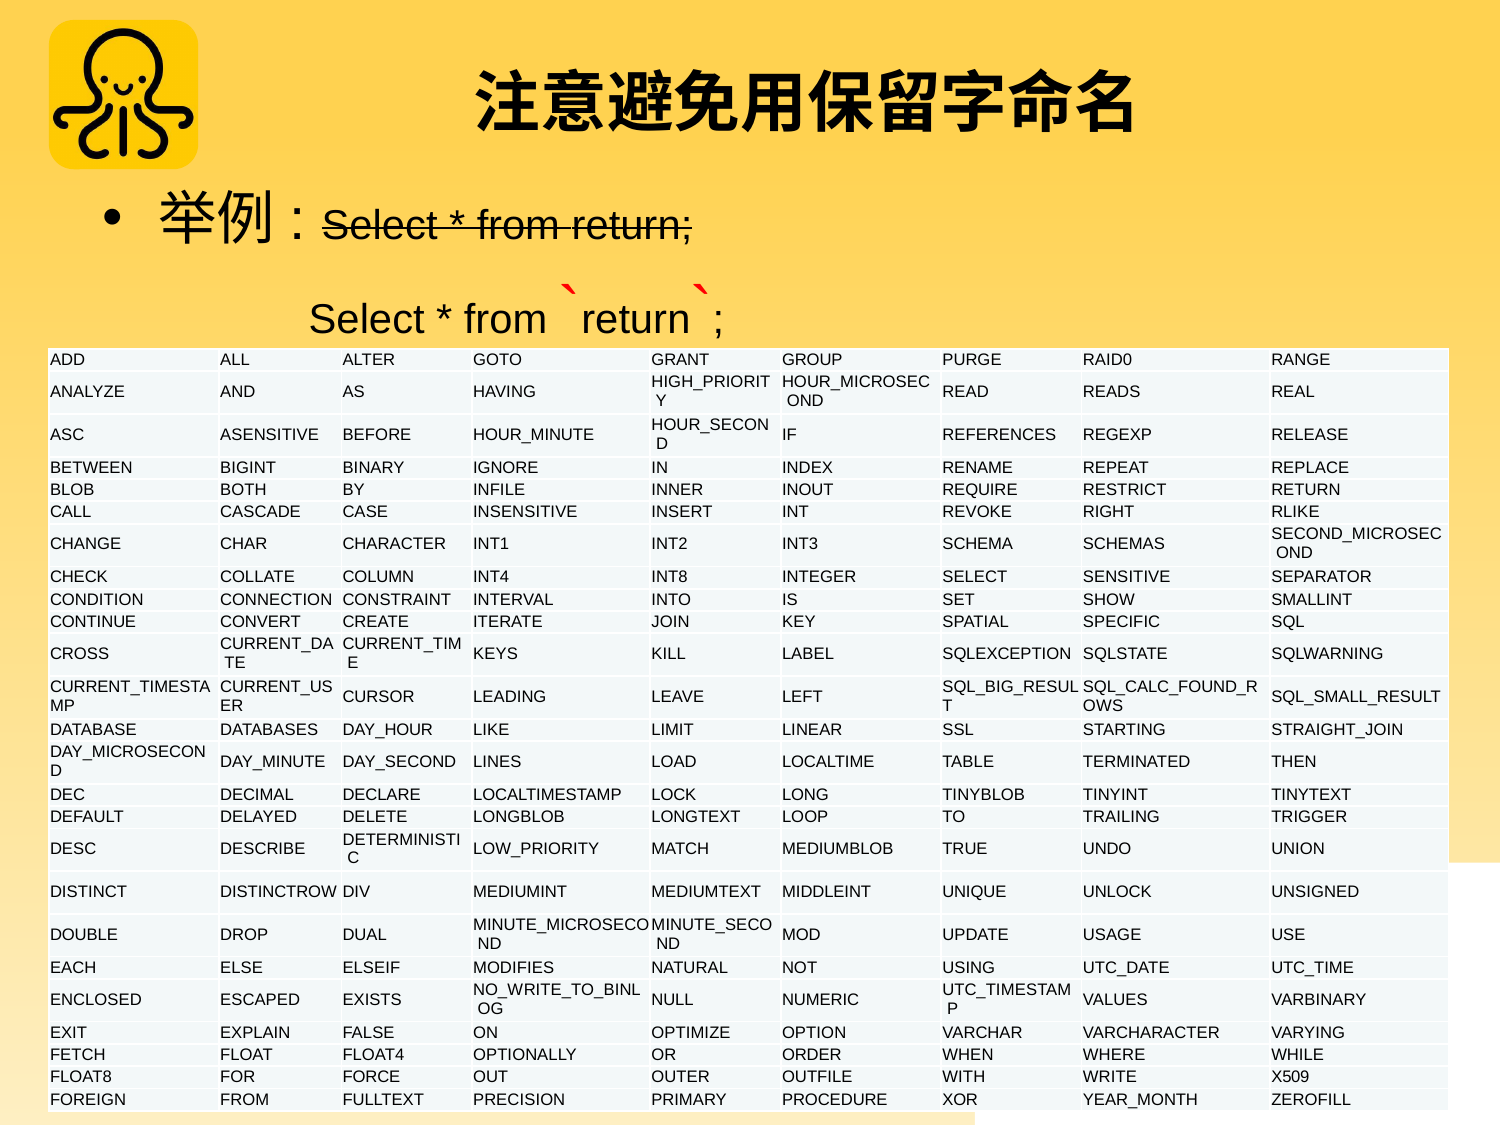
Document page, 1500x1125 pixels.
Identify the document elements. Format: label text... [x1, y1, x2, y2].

table_cell FROM [220, 1089, 341, 1110]
table_cell REGEXP [1082, 415, 1269, 456]
table_cell HOUR_SECON D [651, 415, 780, 456]
table_cell CONVERT [220, 612, 341, 632]
table_cell INT8 [651, 567, 780, 588]
table_cell OR [651, 1045, 780, 1065]
table_cell SECOND_MICROSEC OND [1271, 525, 1448, 566]
table_cell HOUR_MICROSEC OND [782, 372, 940, 413]
text_box [974, 862, 1500, 1125]
table_cell DISTINCT [50, 872, 218, 913]
title 注意避免用保留字命名 [471, 57, 1208, 248]
table_cell FETCH [50, 1045, 218, 1065]
table_cell MEDIUMINT [473, 872, 649, 913]
table_cell OPTION [782, 1022, 940, 1043]
table_cell BLOB [50, 480, 218, 500]
table_cell RESTRICT [1082, 480, 1269, 500]
table_cell ESCAPED [220, 980, 341, 1021]
table_cell FULLTEXT [342, 1089, 471, 1110]
table_cell DAY_HOUR [342, 720, 471, 740]
table_cell DAY_MINUTE [220, 742, 341, 783]
table_header RANGE [1271, 350, 1448, 370]
table_cell NO_WRITE_TO_BINL OG [473, 980, 649, 1021]
table_cell ASC [50, 415, 218, 456]
table_cell DATABASE [50, 720, 218, 740]
table_cell LIKE [473, 720, 649, 740]
table_cell KEYS [473, 634, 649, 675]
table_cell CROSS [50, 634, 218, 675]
table_cell SQLWARNING [1271, 634, 1448, 675]
table_header GRANT [651, 350, 780, 370]
table_cell OPTIMIZE [651, 1022, 780, 1043]
table_cell DISTINCTROW [220, 872, 341, 913]
table_cell INTEGER [782, 567, 940, 588]
table_cell DIV [342, 872, 471, 913]
table_cell SCHEMA [942, 525, 1081, 566]
table_cell YEAR_MONTH [1082, 1089, 1269, 1110]
table_cell KILL [651, 634, 780, 675]
table_cell INT3 [782, 525, 940, 566]
table_cell UTC_TIMESTAM P [942, 980, 1081, 1021]
table_cell INOUT [782, 480, 940, 500]
table_cell TRAILING [1082, 807, 1269, 828]
table_cell CHECK [50, 567, 218, 588]
table_cell CASCADE [220, 502, 341, 523]
table_cell LOOP [782, 807, 940, 828]
table_header ADD [50, 350, 218, 370]
table_cell VARCHARACTER [1082, 1022, 1269, 1043]
table_cell CURRENT_TIM E [342, 634, 471, 675]
table_cell DESCRIBE [220, 829, 341, 870]
table_cell VARBINARY [1271, 980, 1448, 1021]
table_cell LOAD [651, 742, 780, 783]
table_cell BY [342, 480, 471, 500]
table_cell FOREIGN [50, 1089, 218, 1110]
table_cell REPLACE [1271, 458, 1448, 478]
table_cell UTC_DATE [1082, 957, 1269, 978]
table_cell CHANGE [50, 525, 218, 566]
table_cell OUTFILE [782, 1067, 940, 1088]
table_cell FLOAT8 [50, 1067, 218, 1088]
table_cell LIMIT [651, 720, 780, 740]
table_cell LEFT [782, 677, 940, 718]
table_header GROUP [782, 350, 940, 370]
table_cell SENSITIVE [1082, 567, 1269, 588]
table_cell LOCALTIME [782, 742, 940, 783]
table_cell NUMERIC [782, 980, 940, 1021]
table_cell DAY_SECOND [342, 742, 471, 783]
table_cell MEDIUMTEXT [651, 872, 780, 913]
table_cell OUT [473, 1067, 649, 1088]
table_cell PRECISION [473, 1089, 649, 1110]
table_cell LEADING [473, 677, 649, 718]
table_cell DELAYED [220, 807, 341, 828]
table_cell LOCALTIMESTAMP [473, 785, 649, 805]
table_cell ELSE [220, 957, 341, 978]
table_cell CONSTRAINT [342, 590, 471, 610]
table_cell OPTIONALLY [473, 1045, 649, 1065]
table_cell STARTING [1082, 720, 1269, 740]
table_cell EXIT [50, 1022, 218, 1043]
table_cell AND [220, 372, 341, 413]
table_cell UNIQUE [942, 872, 1081, 913]
table_cell MEDIUMBLOB [782, 829, 940, 870]
table_cell MIDDLEINT [782, 872, 940, 913]
table_cell DROP [220, 915, 341, 956]
table_cell VALUES [1082, 980, 1269, 1021]
table_cell NULL [651, 980, 780, 1021]
table_cell REQUIRE [942, 480, 1081, 500]
table_cell FLOAT [220, 1045, 341, 1065]
table_cell MOD [782, 915, 940, 956]
table_cell IF [782, 415, 940, 456]
table_cell IS [782, 590, 940, 610]
table_cell MATCH [651, 829, 780, 870]
table_cell WHERE [1082, 1045, 1269, 1065]
table_cell NATURAL [651, 957, 780, 978]
table_cell TRUE [942, 829, 1081, 870]
table_cell INTO [651, 590, 780, 610]
table_cell DELETE [342, 807, 471, 828]
table_cell SELECT [942, 567, 1081, 588]
table_cell EXPLAIN [220, 1022, 341, 1043]
table_cell SQLSTATE [1082, 634, 1269, 675]
table_cell USING [942, 957, 1081, 978]
table_cell CONDITION [50, 590, 218, 610]
table_cell ASENSITIVE [220, 415, 341, 456]
table_cell LABEL [782, 634, 940, 675]
table_cell IGNORE [473, 458, 649, 478]
table_cell DESC [50, 829, 218, 870]
table_cell UPDATE [942, 915, 1081, 956]
table_cell DEC [50, 785, 218, 805]
table_cell SMALLINT [1271, 590, 1448, 610]
table_cell BINARY [342, 458, 471, 478]
table_cell REVOKE [942, 502, 1081, 523]
table_cell INT1 [473, 525, 649, 566]
table_cell USAGE [1082, 915, 1269, 956]
table_cell LOCK [651, 785, 780, 805]
table_cell CURRENT_US ER [220, 677, 341, 718]
table_cell INT [782, 502, 940, 523]
table_cell ELSEIF [342, 957, 471, 978]
table_cell READ [942, 372, 1081, 413]
table_cell MODIFIES [473, 957, 649, 978]
table_cell CHARACTER [342, 525, 471, 566]
table_cell HAVING [473, 372, 649, 413]
table_cell DETERMINISTI C [342, 829, 471, 870]
table_cell TABLE [942, 742, 1081, 783]
table_cell X509 [1271, 1067, 1448, 1088]
table_cell OUTER [651, 1067, 780, 1088]
table_cell CURSOR [342, 677, 471, 718]
table_header PURGE [942, 350, 1081, 370]
table_cell SET [942, 590, 1081, 610]
table_cell FLOAT4 [342, 1045, 471, 1065]
table_cell DOUBLE [50, 915, 218, 956]
table_cell RELEASE [1271, 415, 1448, 456]
table_cell SSL [942, 720, 1081, 740]
table_cell DECLARE [342, 785, 471, 805]
table_cell INT2 [651, 525, 780, 566]
table_cell DECIMAL [220, 785, 341, 805]
table_cell BEFORE [342, 415, 471, 456]
table_cell REAL [1271, 372, 1448, 413]
table_cell SQLEXCEPTION [942, 634, 1081, 675]
table_cell UTC_TIME [1271, 957, 1448, 978]
table_cell INNER [651, 480, 780, 500]
table_cell AS [342, 372, 471, 413]
table_cell SPECIFIC [1082, 612, 1269, 632]
table_cell TERMINATED [1082, 742, 1269, 783]
table_cell ITERATE [473, 612, 649, 632]
table_cell COLUMN [342, 567, 471, 588]
table_cell RLIKE [1271, 502, 1448, 523]
table_header GOTO [473, 350, 649, 370]
table_cell THEN [1271, 742, 1448, 783]
table_cell JOIN [651, 612, 780, 632]
table_cell IN [651, 458, 780, 478]
table_cell READS [1082, 372, 1269, 413]
table_cell HOUR_MINUTE [473, 415, 649, 456]
table_cell DAY_MICROSECON D [50, 742, 218, 783]
text_box 举例: Select * from return; Select * from `return`; [100, 166, 726, 347]
table_cell RETURN [1271, 480, 1448, 500]
table_cell ENCLOSED [50, 980, 218, 1021]
table_cell WITH [942, 1067, 1081, 1088]
table_cell TO [942, 807, 1081, 828]
table_cell SHOW [1082, 590, 1269, 610]
table_cell WHILE [1271, 1045, 1448, 1065]
table_cell LOW_PRIORITY [473, 829, 649, 870]
table_cell VARCHAR [942, 1022, 1081, 1043]
table_cell FOR [220, 1067, 341, 1088]
table_header RAID0 [1082, 350, 1269, 370]
table_cell DUAL [342, 915, 471, 956]
picture [48, 19, 199, 170]
table_cell TRIGGER [1271, 807, 1448, 828]
table_cell MINUTE_SECO ND [651, 915, 780, 956]
table_cell DATABASES [220, 720, 341, 740]
table_cell PROCEDURE [782, 1089, 940, 1110]
table_cell BIGINT [220, 458, 341, 478]
table_header ALTER [342, 350, 471, 370]
table_cell CONNECTION [220, 590, 341, 610]
table_cell RIGHT [1082, 502, 1269, 523]
table_cell XOR [942, 1089, 1081, 1110]
table_cell CURRENT_TIMESTA MP [50, 677, 218, 718]
table_cell EACH [50, 957, 218, 978]
table_cell MINUTE_MICROSECO ND [473, 915, 649, 956]
table_cell CURRENT_DA TE [220, 634, 341, 675]
table_cell DEFAULT [50, 807, 218, 828]
table_cell BOTH [220, 480, 341, 500]
table_cell BETWEEN [50, 458, 218, 478]
table_cell SCHEMAS [1082, 525, 1269, 566]
table_cell LINEAR [782, 720, 940, 740]
table_cell ZEROFILL [1271, 1089, 1448, 1110]
table_cell ON [473, 1022, 649, 1043]
table_cell UNSIGNED [1271, 872, 1448, 913]
table_cell LINES [473, 742, 649, 783]
table_cell INT4 [473, 567, 649, 588]
table_cell CALL [50, 502, 218, 523]
table_cell INDEX [782, 458, 940, 478]
table_cell LONG [782, 785, 940, 805]
table_cell SQL_CALC_FOUND_R OWS [1082, 677, 1269, 718]
table_cell PRIMARY [651, 1089, 780, 1110]
table_cell UNDO [1082, 829, 1269, 870]
table_cell COLLATE [220, 567, 341, 588]
table_cell CREATE [342, 612, 471, 632]
table_cell SQL_BIG_RESUL T [942, 677, 1081, 718]
table_cell KEY [782, 612, 940, 632]
table_cell RENAME [942, 458, 1081, 478]
table_cell TINYINT [1082, 785, 1269, 805]
table_cell STRAIGHT_JOIN [1271, 720, 1448, 740]
table_cell TINYBLOB [942, 785, 1081, 805]
table_cell REFERENCES [942, 415, 1081, 456]
table_cell USE [1271, 915, 1448, 956]
table_cell UNLOCK [1082, 872, 1269, 913]
table_cell SEPARATOR [1271, 567, 1448, 588]
table_cell INSENSITIVE [473, 502, 649, 523]
table_cell ORDER [782, 1045, 940, 1065]
table_cell HIGH_PRIORIT Y [651, 372, 780, 413]
table_cell LONGTEXT [651, 807, 780, 828]
table_cell SPATIAL [942, 612, 1081, 632]
table_cell VARYING [1271, 1022, 1448, 1043]
table_cell UNION [1271, 829, 1448, 870]
table_cell FORCE [342, 1067, 471, 1088]
table_cell INSERT [651, 502, 780, 523]
table_cell FALSE [342, 1022, 471, 1043]
table_cell WRITE [1082, 1067, 1269, 1088]
table_cell ANALYZE [50, 372, 218, 413]
table_cell REPEAT [1082, 458, 1269, 478]
table_cell INTERVAL [473, 590, 649, 610]
table_cell NOT [782, 957, 940, 978]
table_cell TINYTEXT [1271, 785, 1448, 805]
table_cell EXISTS [342, 980, 471, 1021]
table_cell WHEN [942, 1045, 1081, 1065]
table_cell INFILE [473, 480, 649, 500]
table_cell CONTINUE [50, 612, 218, 632]
table_cell CHAR [220, 525, 341, 566]
table_cell SQL_SMALL_RESULT [1271, 677, 1448, 718]
table_cell SQL [1271, 612, 1448, 632]
table_cell LONGBLOB [473, 807, 649, 828]
table_cell LEAVE [651, 677, 780, 718]
table_cell CASE [342, 502, 471, 523]
table_header ALL [220, 350, 341, 370]
